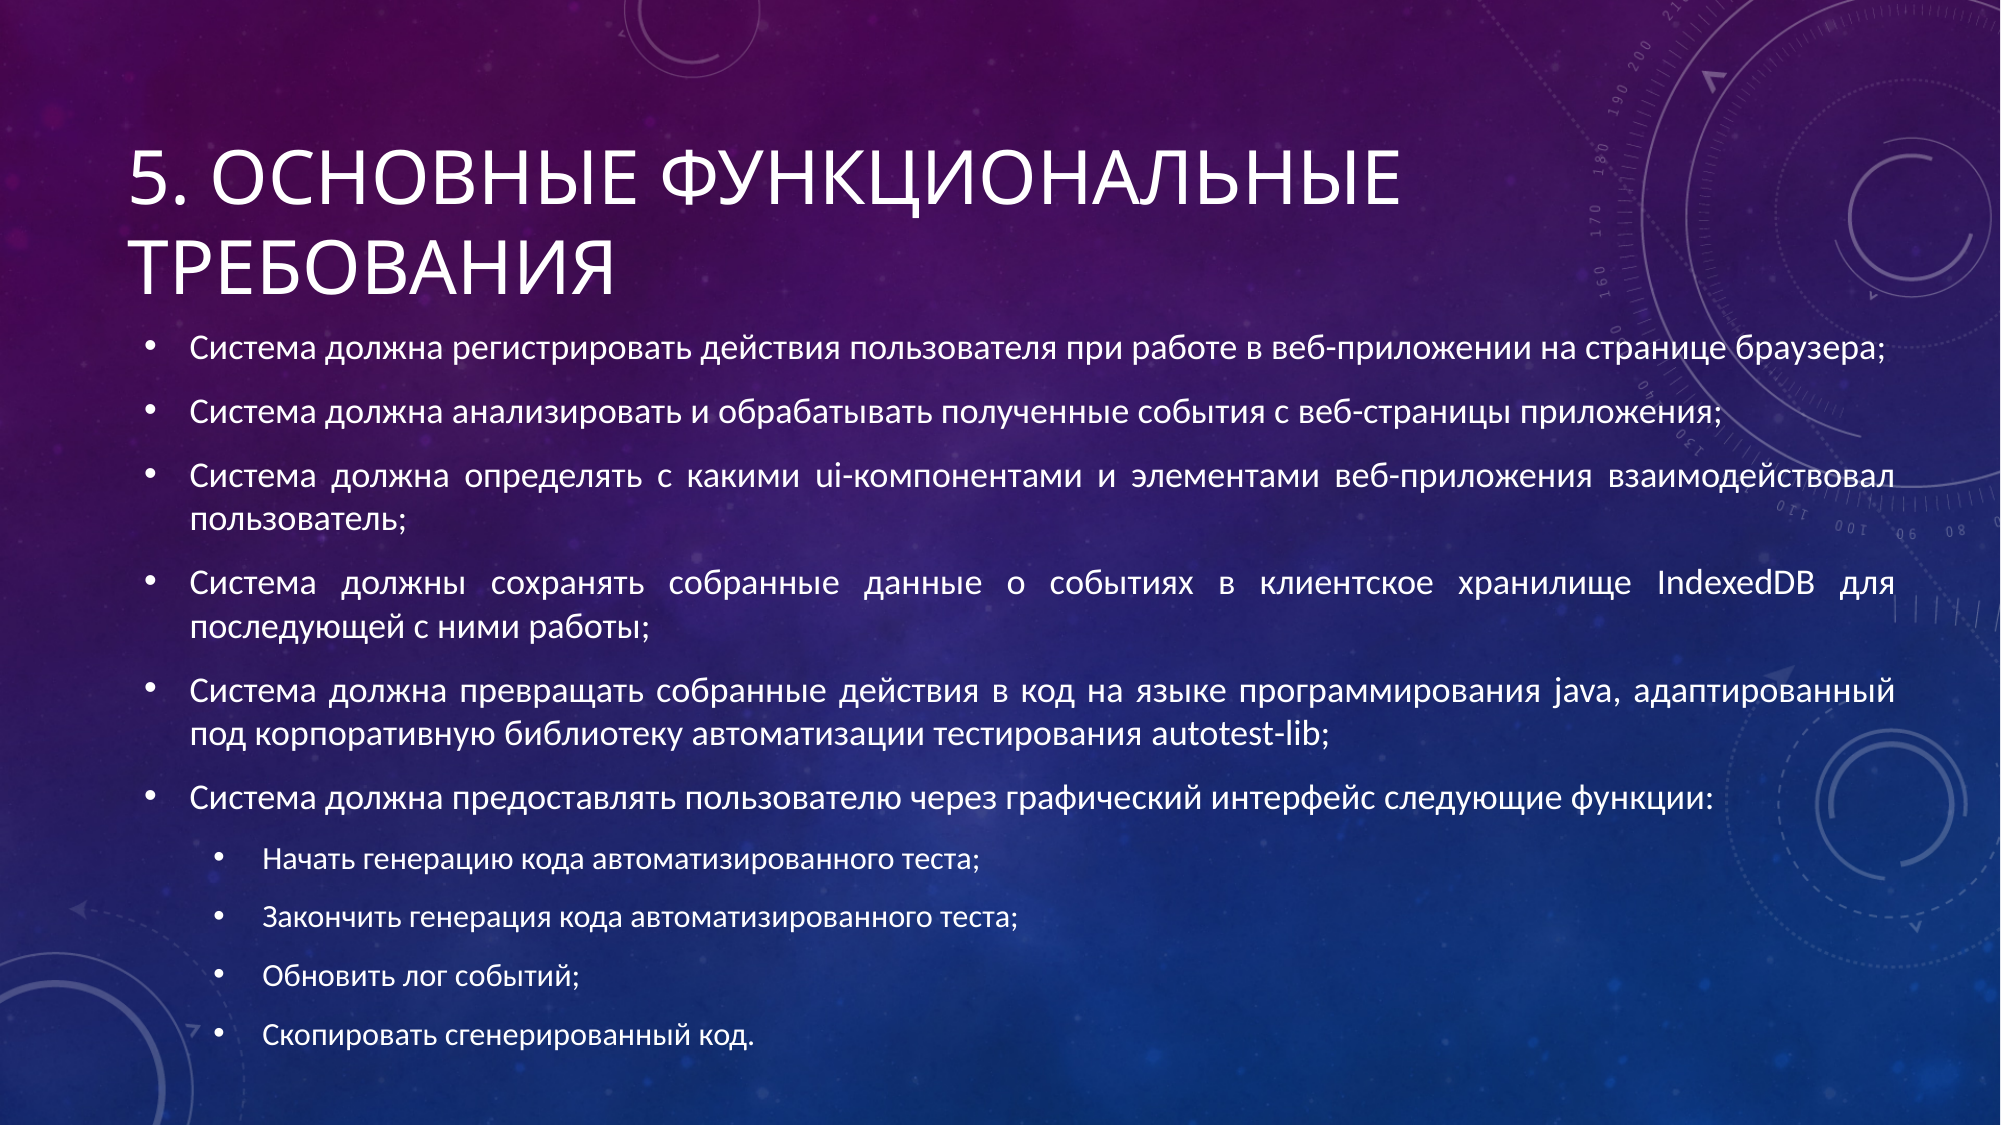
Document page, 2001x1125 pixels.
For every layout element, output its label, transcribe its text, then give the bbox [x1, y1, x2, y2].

list Система должна регистрировать действия пользователя при работе в веб-приложении на странице браузера; Система должна анализировать и обрабатывать полученные события с веб-страницы приложения; Система должна определять с какими ui-компонентами и элементами веб-приложения взаимодействовал пользователь; Система должны сохранять собранные данные о событиях в клиентское хранилище IndexedDB для последующей с ними работы; Система должна превращать собранные действия в код на языке программирования java, адаптированный под корпоративную библиотеку автоматизации тестирования autotest-lib; Система должна предоставлять пользователю через графический интерфейс следующие функции: Начать генерацию кода автоматизированного теста; Закончить генерация кода автоматизированного теста; Обновить лог событий; Скопировать сгенерированный код. [129, 304, 1911, 1072]
picture [0, 0, 2001, 1125]
title 5. Основные Функциональные требования [112, 99, 1775, 339]
